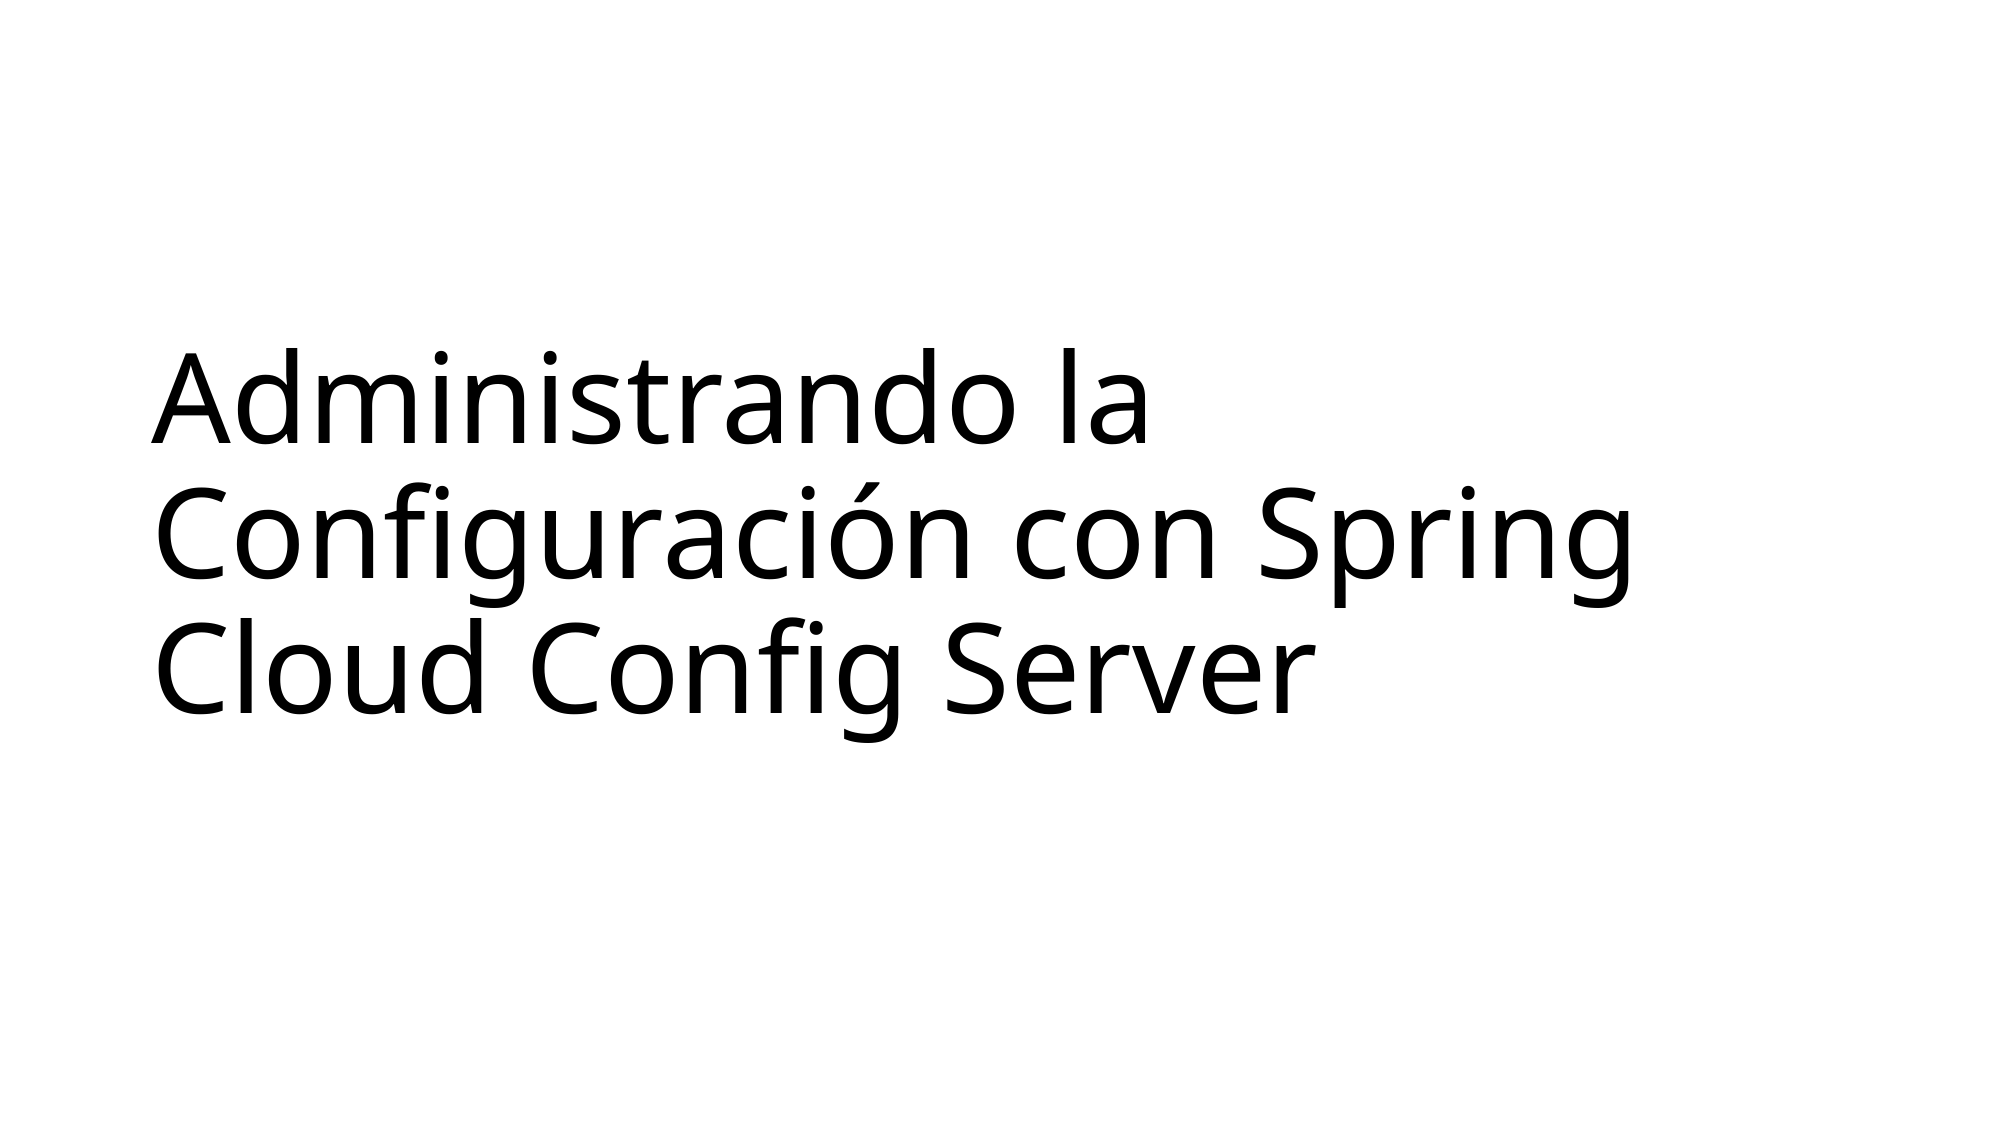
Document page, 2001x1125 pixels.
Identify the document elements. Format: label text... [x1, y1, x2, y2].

title Administrando la Configuración con Spring Cloud Config Server [136, 280, 1862, 749]
